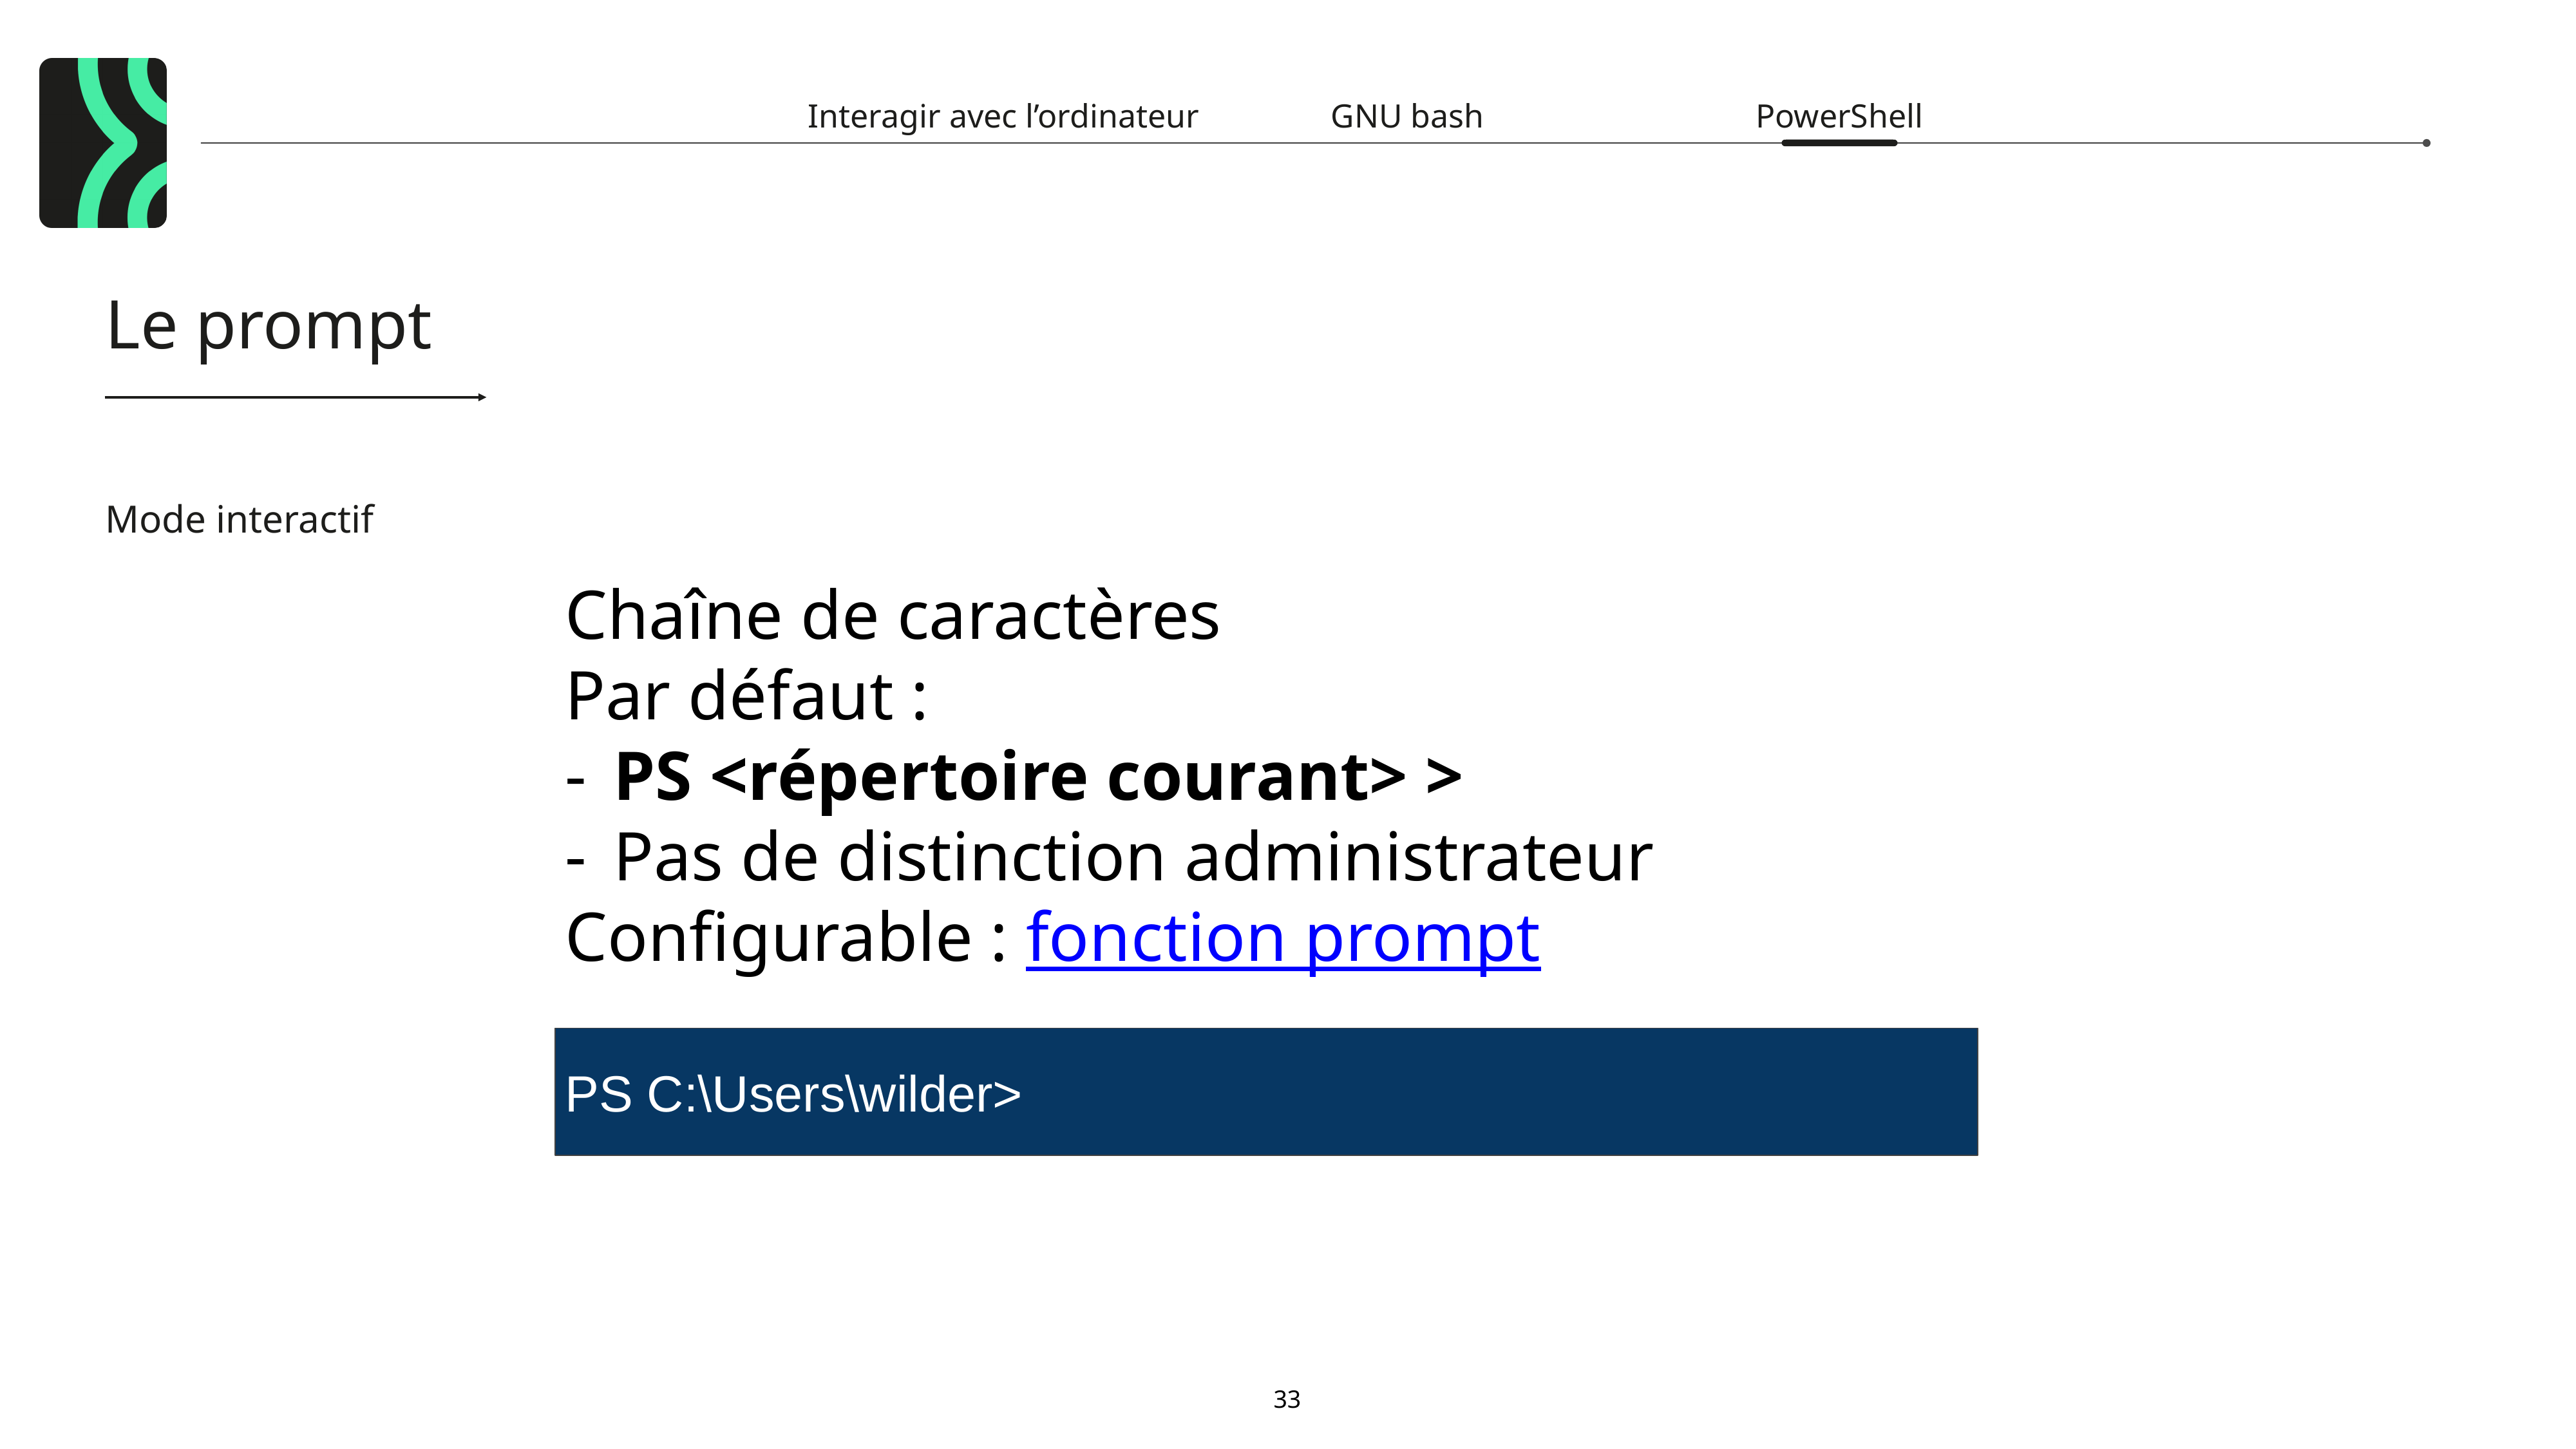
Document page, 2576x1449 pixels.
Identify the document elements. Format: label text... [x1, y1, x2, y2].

text_box [1781, 139, 1898, 142]
text_box GNU bash [1255, 90, 1611, 140]
text_box Mode interactif [100, 489, 471, 545]
slide_number ‹#› [1267, 571, 1307, 1028]
slide_number ‹#› [1267, 1155, 1307, 1423]
text_box [1781, 144, 1898, 147]
picture [39, 58, 167, 228]
text_box Le prompt [100, 276, 1513, 368]
text_box Chaîne de caractères Par défaut : PS <répertoire courant> > Pas de distinction administrateur Configurable : fonction prompt [555, 439, 2552, 1120]
text_box Interagir avec l’ordinateur [752, 90, 1255, 140]
text_box PowerShell [1636, 90, 2042, 140]
text_box PS C:\Users\wilder> [555, 1028, 1978, 1155]
